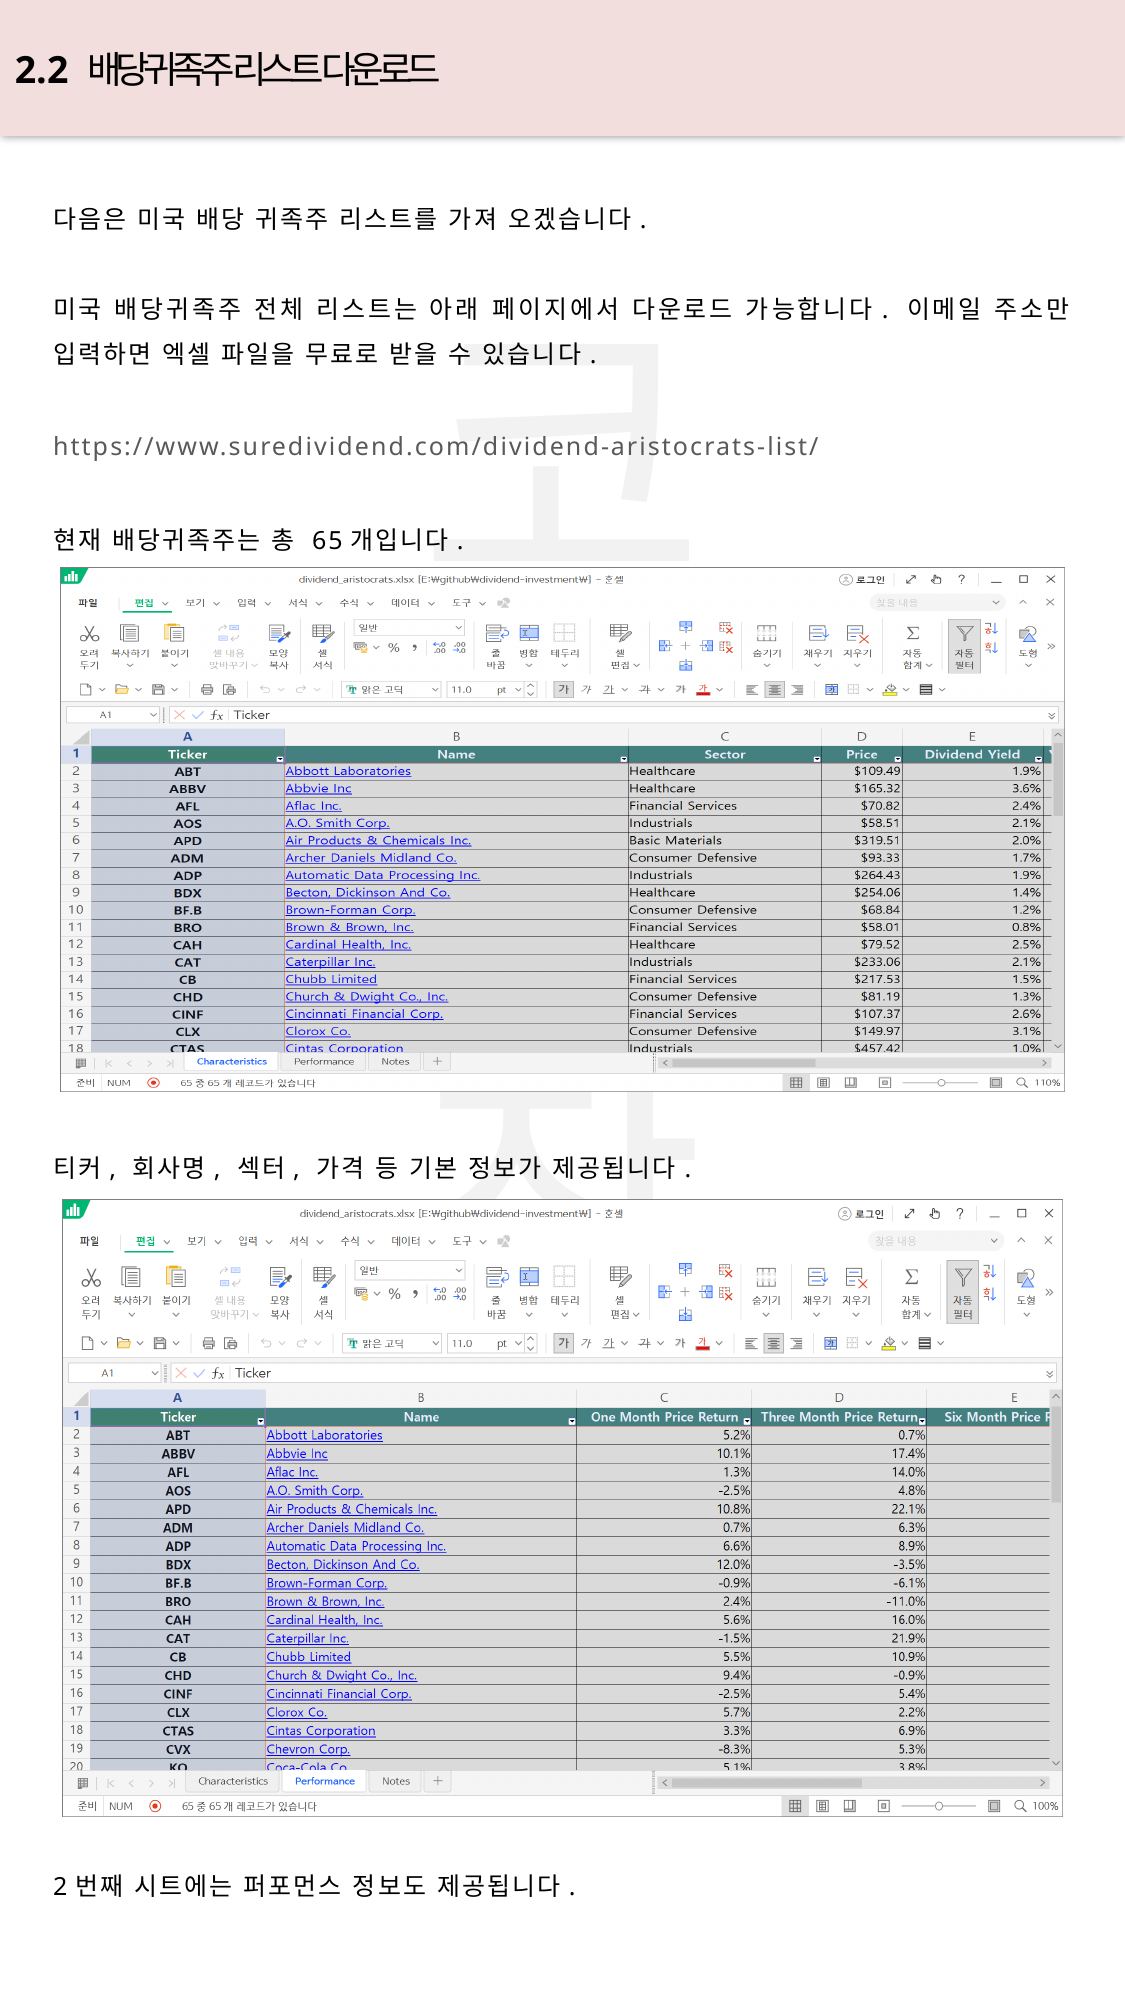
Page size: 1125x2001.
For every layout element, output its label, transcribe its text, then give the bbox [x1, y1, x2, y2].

text_box 다음은 미국 배당 귀족주 리스트를 가져 오겠습니다. 미국 배당귀족주 전체 리스트는 아래 페이지에서 다운로드 가능합니다. 이메일 주소만 입력하면 엑셀 파일을 무료로 받을 수 있습니다. https://www.suredividend.com/dividend-aristocrats-list/ 현재 배당귀족주는 총 65개입니다. 티커, 회사명, 섹터, 가격 등 기본 정보가 제공됩니다. 2번째 시트에는 퍼포먼스 정보도 제공됩니다. [38, 181, 1087, 1954]
picture [60, 567, 1065, 1092]
picture [62, 1199, 1063, 1817]
text_box 2.2 배당귀족주 리스트 다운로드 [0, 0, 1125, 136]
